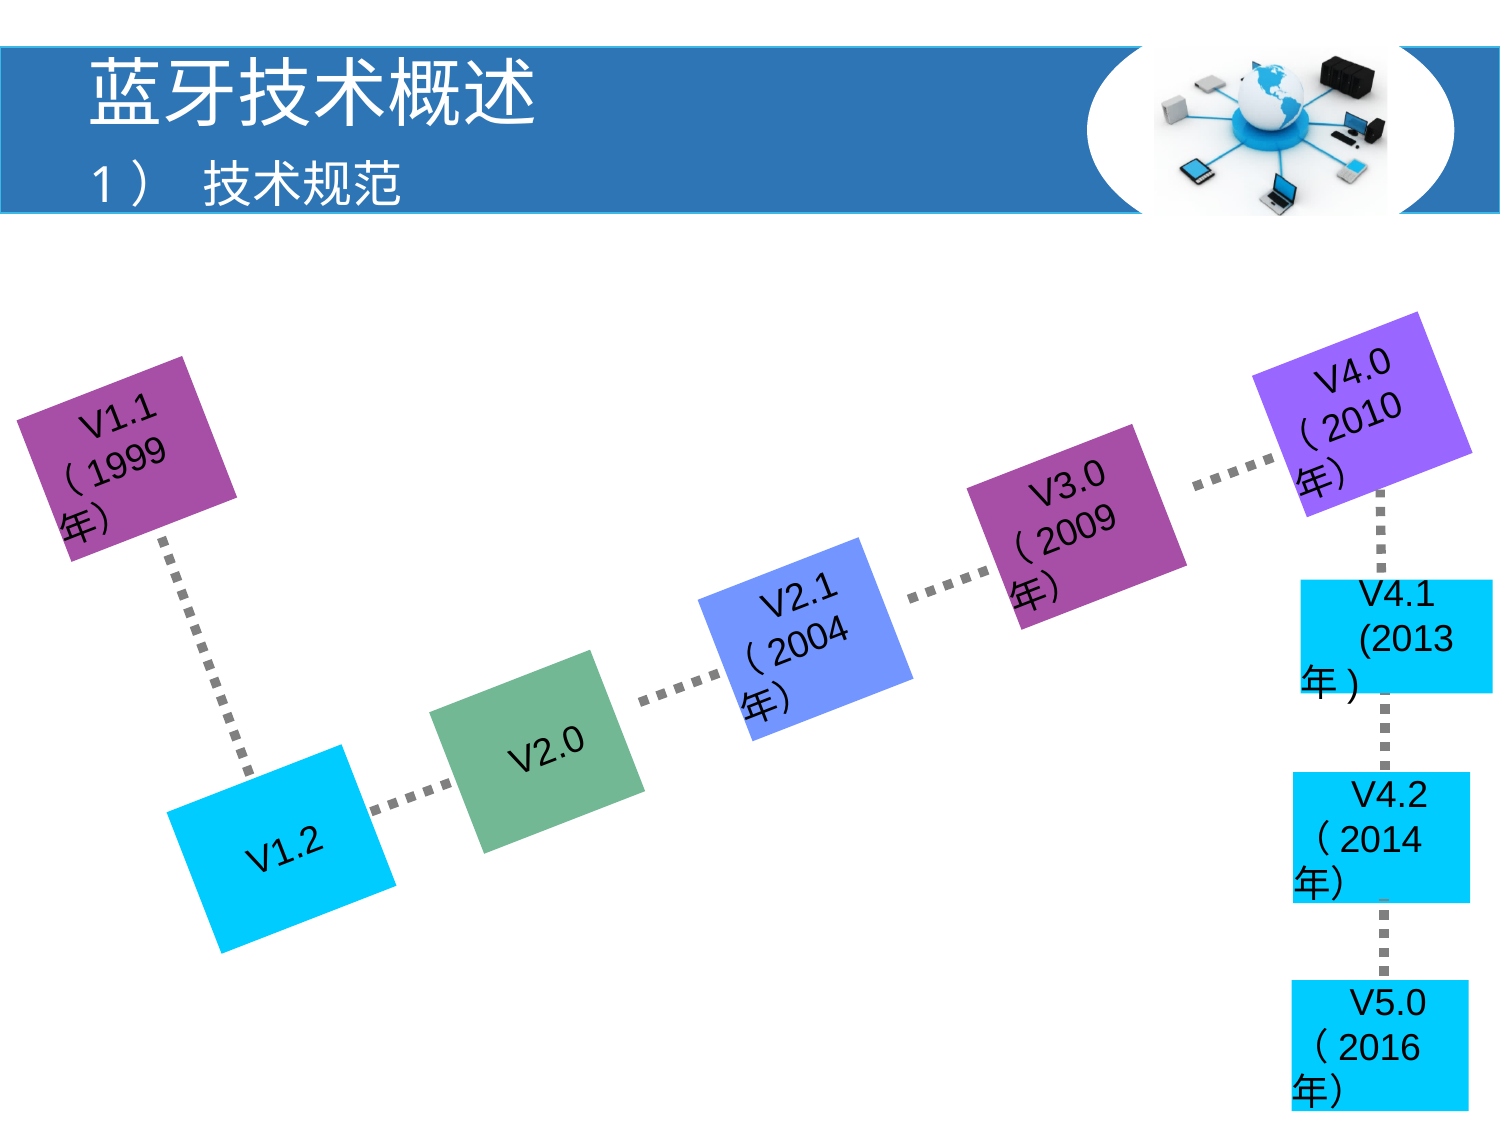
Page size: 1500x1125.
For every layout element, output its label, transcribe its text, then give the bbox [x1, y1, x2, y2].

text_box V1.2 [166, 744, 397, 954]
text_box V4.1 (2013年) [1300, 579, 1493, 694]
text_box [161, 537, 253, 783]
text_box V2.1（2004年） [697, 537, 914, 742]
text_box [637, 673, 719, 704]
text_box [368, 782, 451, 813]
text_box V1.1（1999年） [16, 355, 238, 562]
text_box V5.0（2016年） [1291, 980, 1469, 1112]
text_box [906, 570, 988, 600]
text_box 1） 技术规范 [37, 145, 1024, 220]
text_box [1191, 457, 1273, 488]
picture [1154, 46, 1388, 216]
text_box V4.0（2010年） [1251, 311, 1473, 518]
text_box 蓝牙技术概述 [37, 48, 1024, 145]
text_box V2.0 [429, 649, 646, 854]
text_box V3.0（2009年） [966, 423, 1188, 630]
text_box V4.2（2014年） [1293, 772, 1471, 904]
